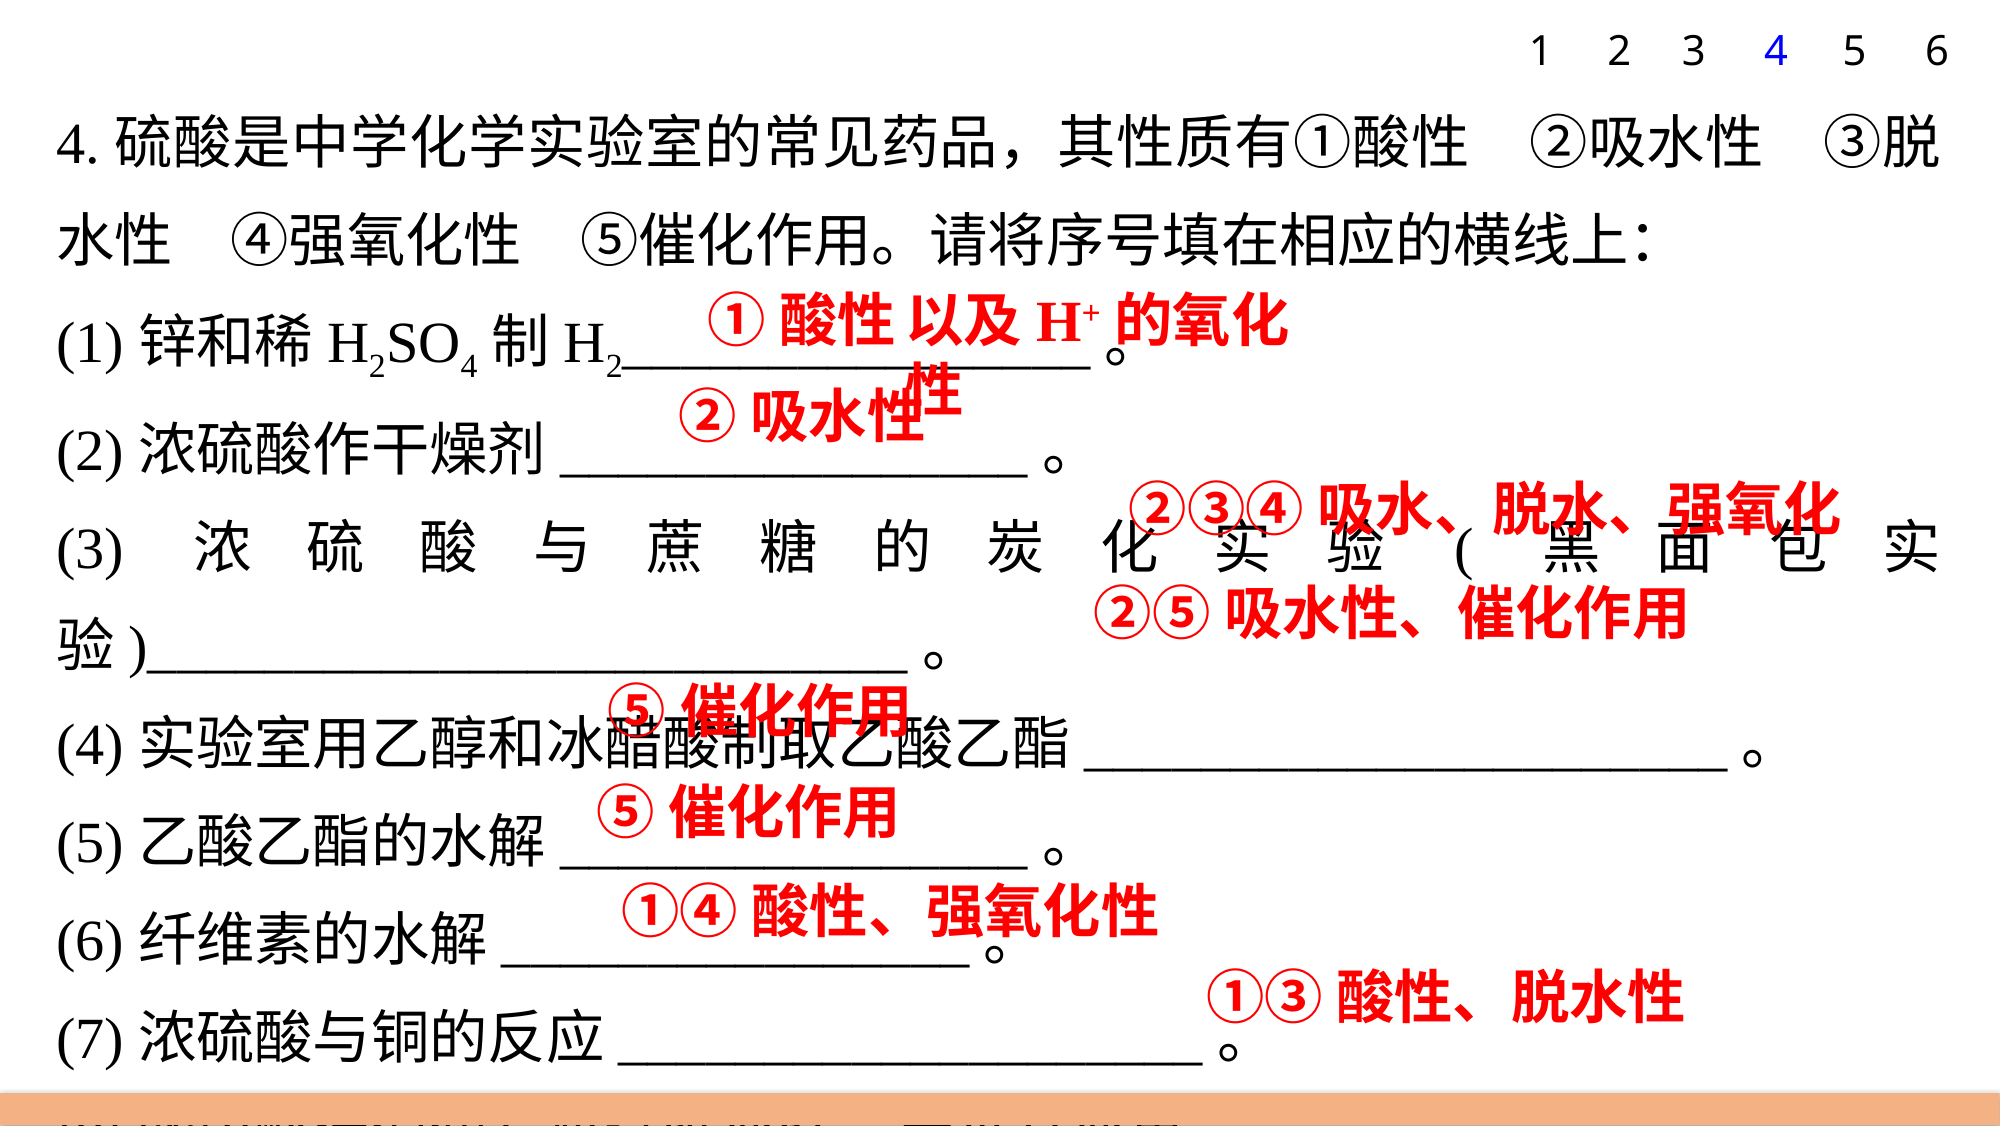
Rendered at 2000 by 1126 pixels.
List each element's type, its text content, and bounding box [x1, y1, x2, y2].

text_box ②⑤吸水性、催化作用 [1079, 568, 1706, 654]
text_box ①③酸性、脱水性 [1191, 952, 1701, 1038]
text_box ②吸水性 [663, 371, 941, 457]
text_box 4 [1743, 1, 1809, 97]
text_box 以及H+的氧化性 [891, 275, 1355, 431]
text_box 4.硫酸是中学化学实验室的常见药品，其性质有①酸性 ②吸水性 ③脱水性 ④强氧化性 ⑤催化作用。请将序号填在相应的横线上： (1)锌和稀H2SO4制H2________________。 (2)浓硫酸作干燥剂________________。 (3)浓硫酸与蔗糖的炭化实验(黑面包实验)__________________________。 (4)实验室用乙醇和冰醋酸制取乙酸乙酯______________________。 (5)乙酸乙酯的水解________________。 (6)纤维素的水解________________。 (7)浓硫酸与铜的反应____________________。 (8)浓硫酸使湿润石蕊试纸变红，后来又变黑__________________。 [36, 66, 1961, 1091]
text_box 1 [1507, 1, 1573, 97]
text_box ①酸性 [692, 275, 891, 361]
text_box ②③④吸水、脱水、强氧化 [1114, 465, 1857, 550]
text_box ⑤催化作用 [593, 667, 928, 752]
text_box 2 [1590, 1, 1652, 97]
text_box 6 [1904, 1, 1970, 97]
text_box ⑤催化作用 [581, 767, 917, 852]
text_box 5 [1821, 1, 1887, 97]
text_box 3 [1668, 1, 1726, 97]
text_box ①④酸性、强氧化性 [606, 866, 1175, 952]
text_box [0, 1092, 2000, 1126]
